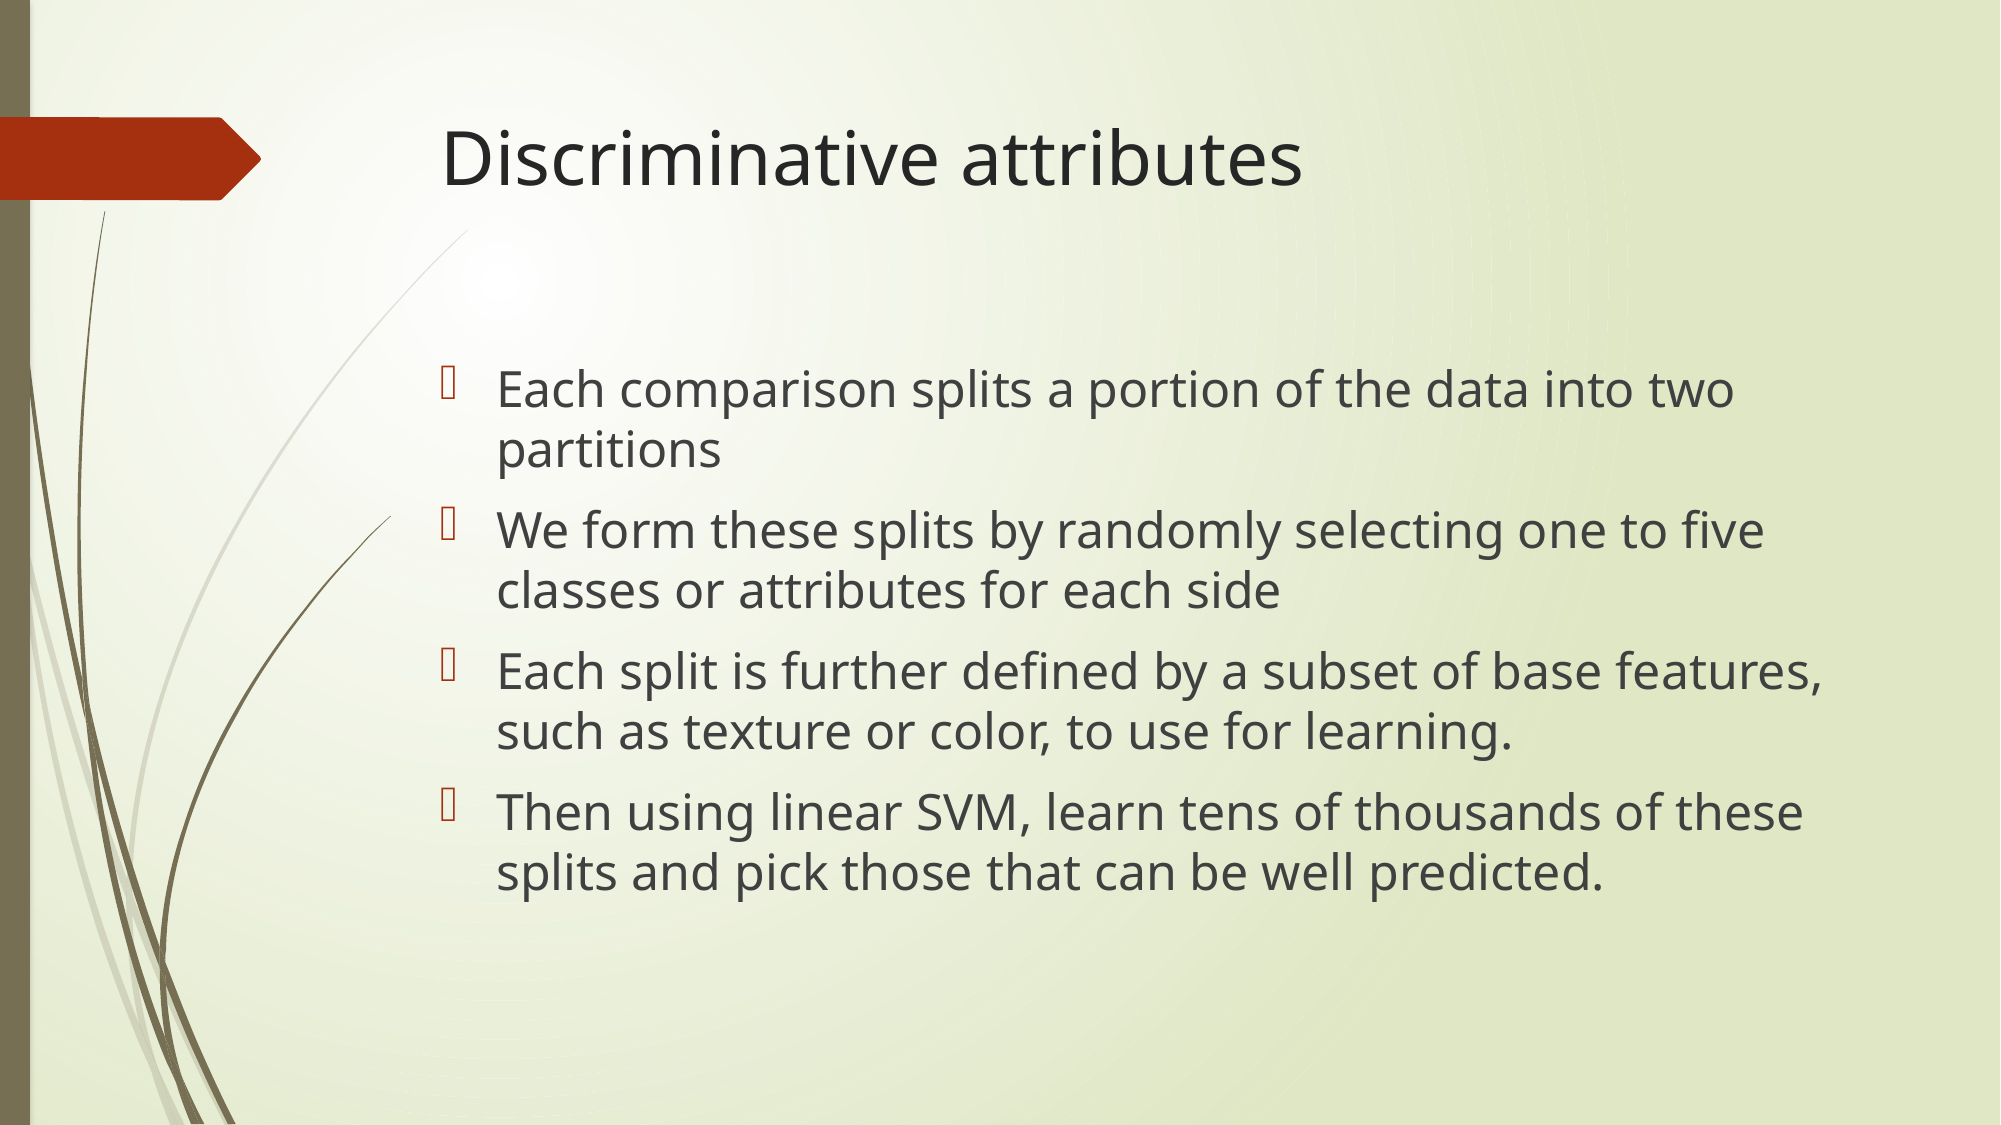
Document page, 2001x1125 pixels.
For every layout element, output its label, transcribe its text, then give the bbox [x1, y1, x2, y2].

title Discriminative attributes [425, 102, 1888, 313]
list Each comparison splits a portion of the data into two partitions We form these splits by randomly selecting one to five classes or attributes for each side Each split is further defined by a subset of base features, such as texture or color, to use for learning. Then using linear SVM, learn tens of thousands of these splits and pick those that can be well predicted. [424, 350, 1888, 970]
